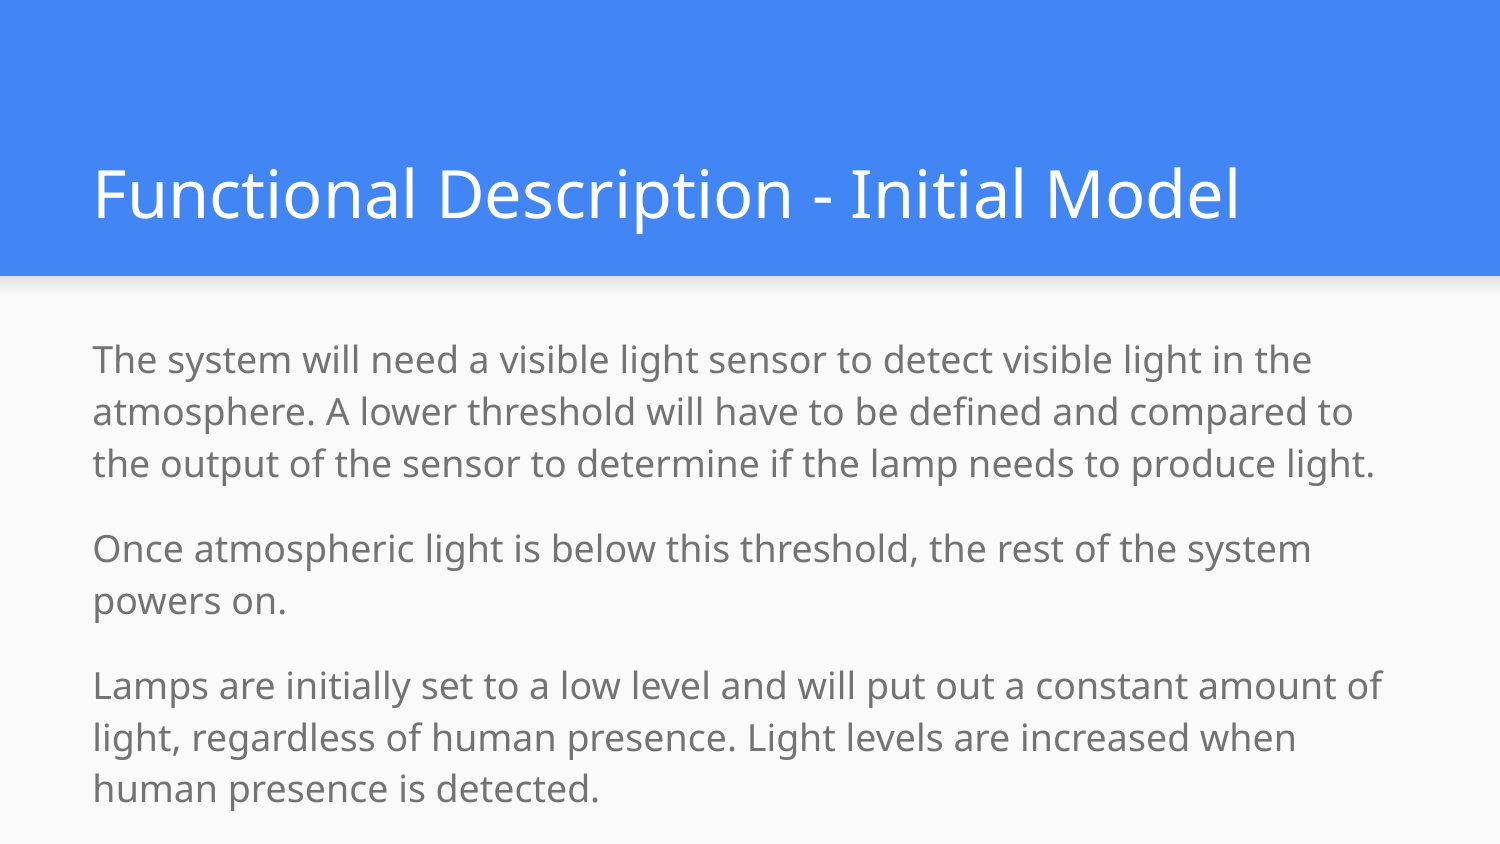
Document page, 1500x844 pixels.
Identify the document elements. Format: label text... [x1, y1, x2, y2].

list The system will need a visible light sensor to detect visible light in the atmosphere. A lower threshold will have to be defined and compared to the output of the sensor to determine if the lamp needs to produce light. Once atmospheric light is below this threshold, the rest of the system powers on. Lamps are initially set to a low level and will put out a constant amount of light, regardless of human presence. Light levels are increased when human presence is detected. [77, 314, 1427, 760]
title Functional Description - Initial Model [77, 121, 1427, 248]
